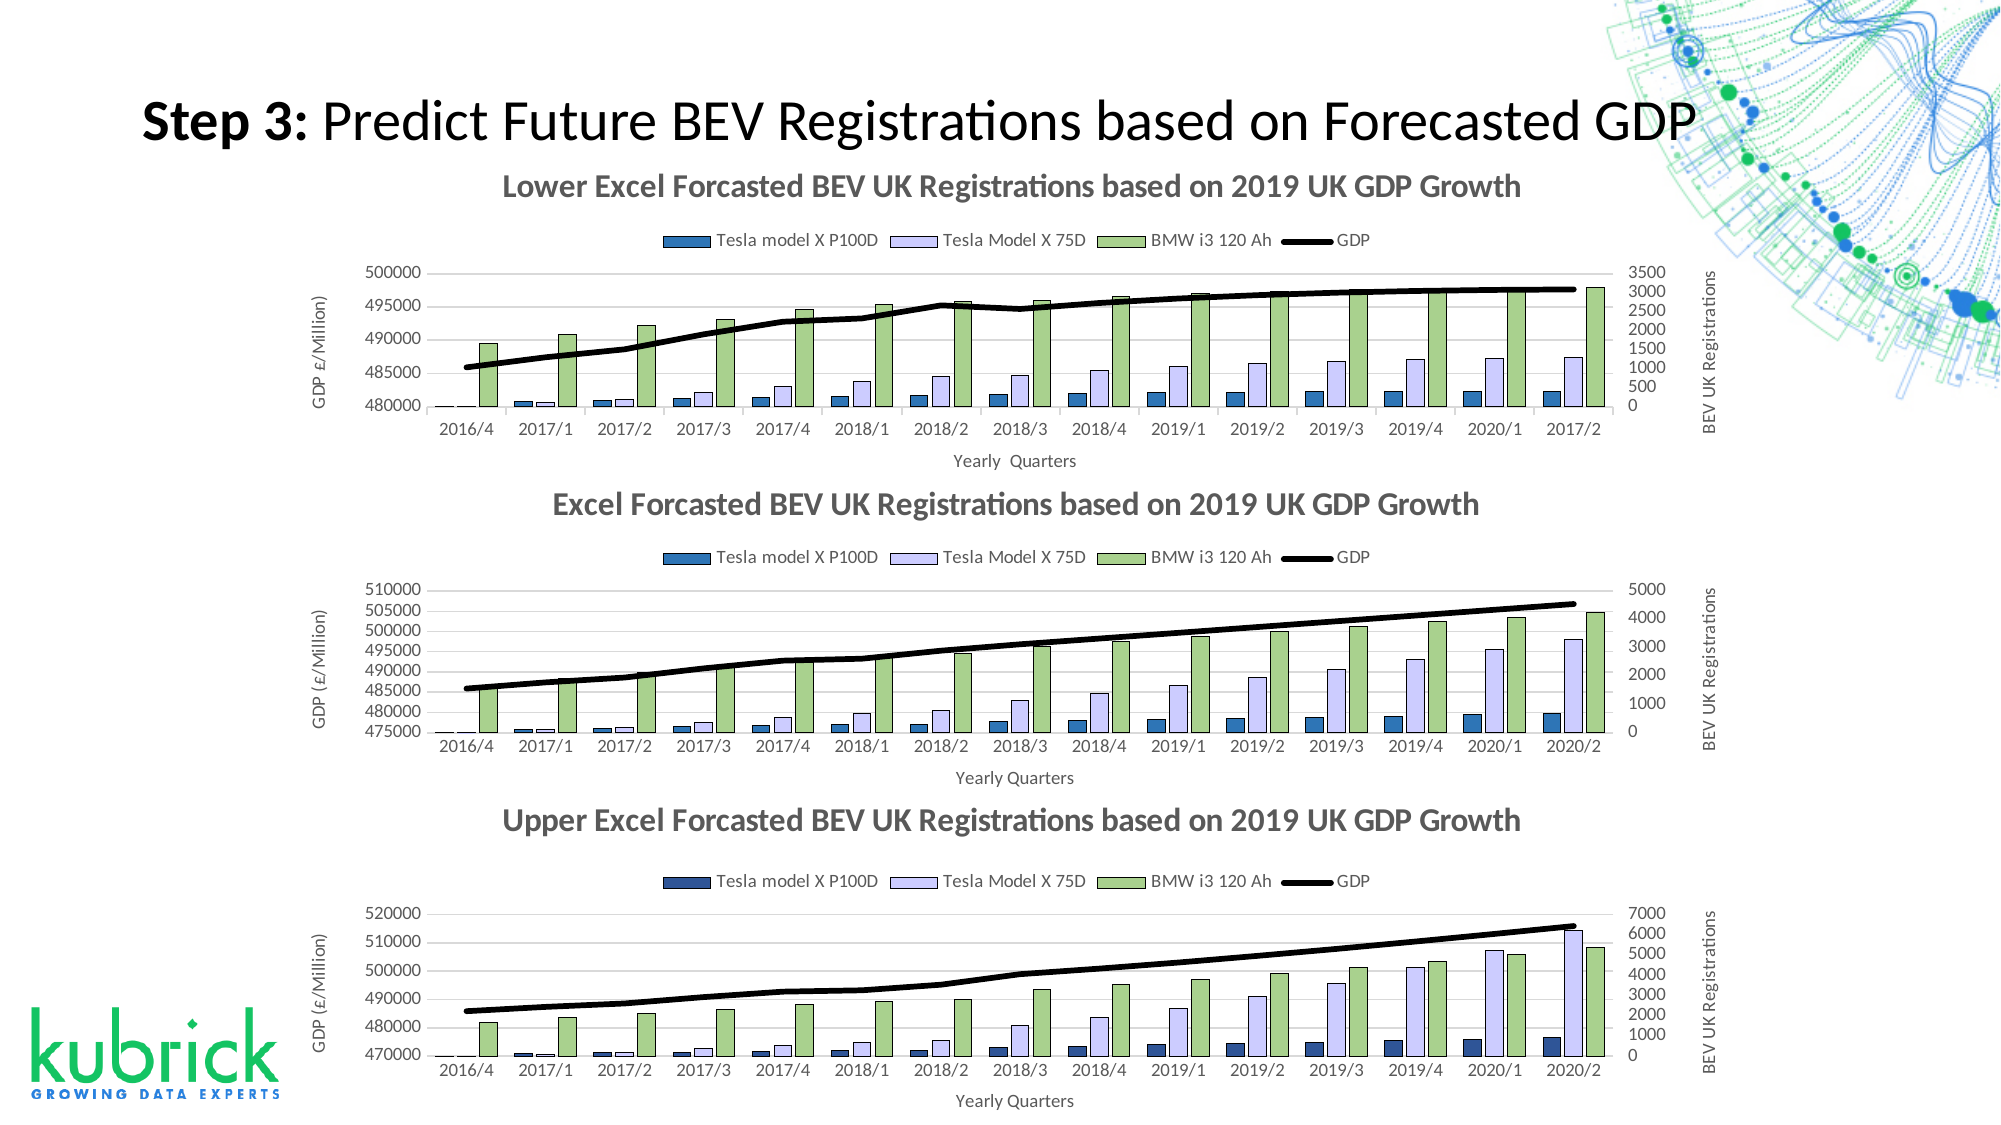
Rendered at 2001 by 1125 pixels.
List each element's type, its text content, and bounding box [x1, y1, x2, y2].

text_box Step 3: Predict Future BEV Registrations based on Forecasted GDP [128, 74, 1724, 159]
picture [0, 0, 2001, 1125]
chart [278, 147, 1755, 1125]
